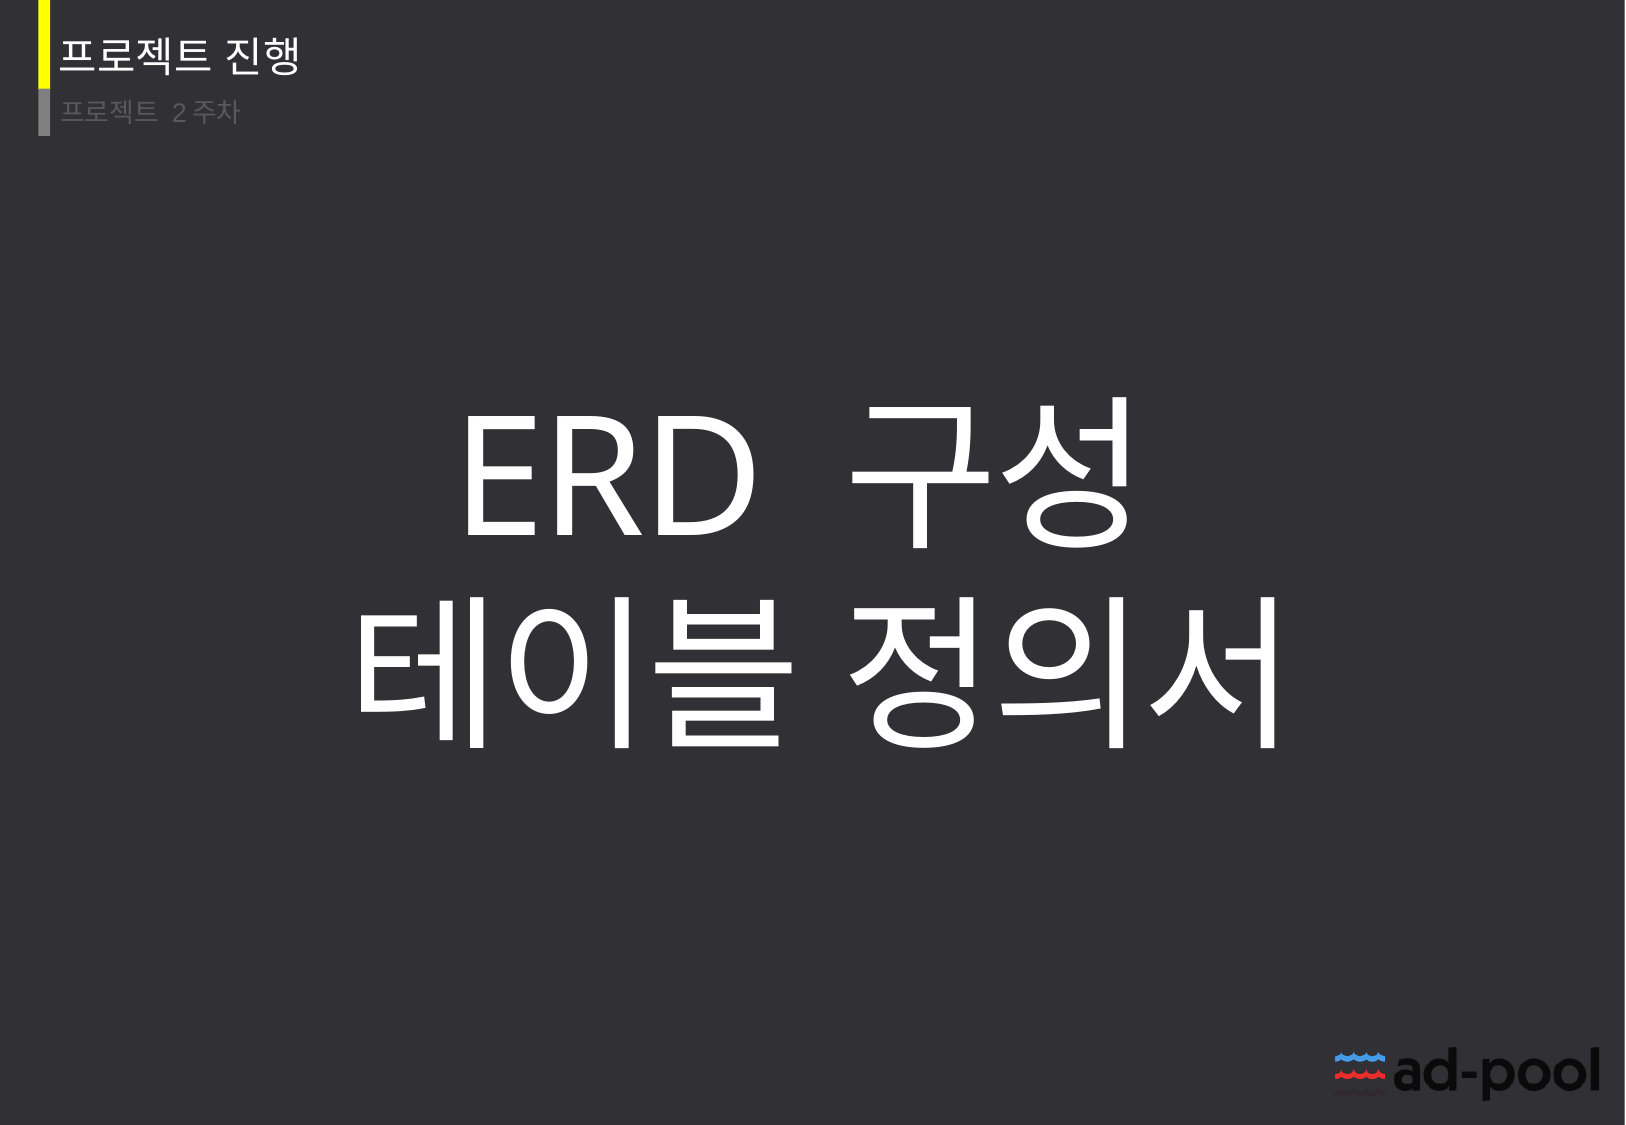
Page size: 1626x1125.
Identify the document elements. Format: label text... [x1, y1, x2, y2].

picture [0, 0, 1625, 1125]
text_box ERD 구성 테이블 정의서 [304, 361, 1340, 777]
